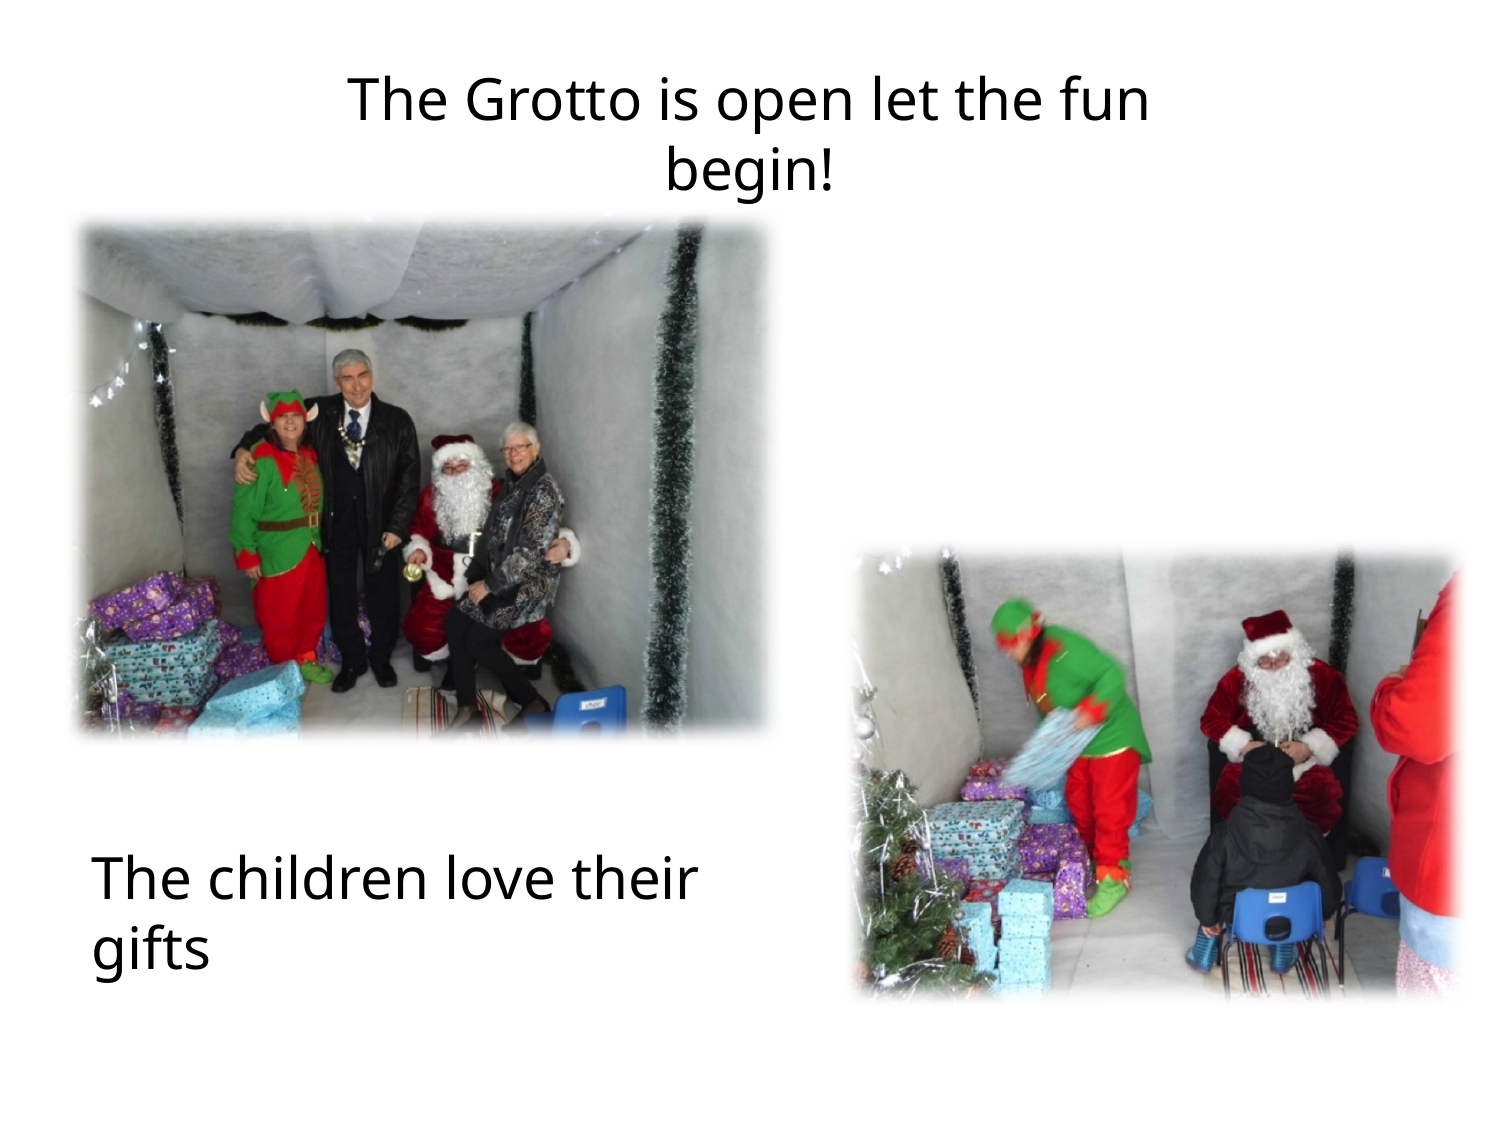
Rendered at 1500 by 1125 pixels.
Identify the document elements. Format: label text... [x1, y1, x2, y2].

picture [64, 207, 784, 748]
text_box The children love their gifts [76, 834, 786, 989]
picture [844, 538, 1469, 1008]
text_box The Grotto is open let the fun begin! [253, 54, 1247, 210]
